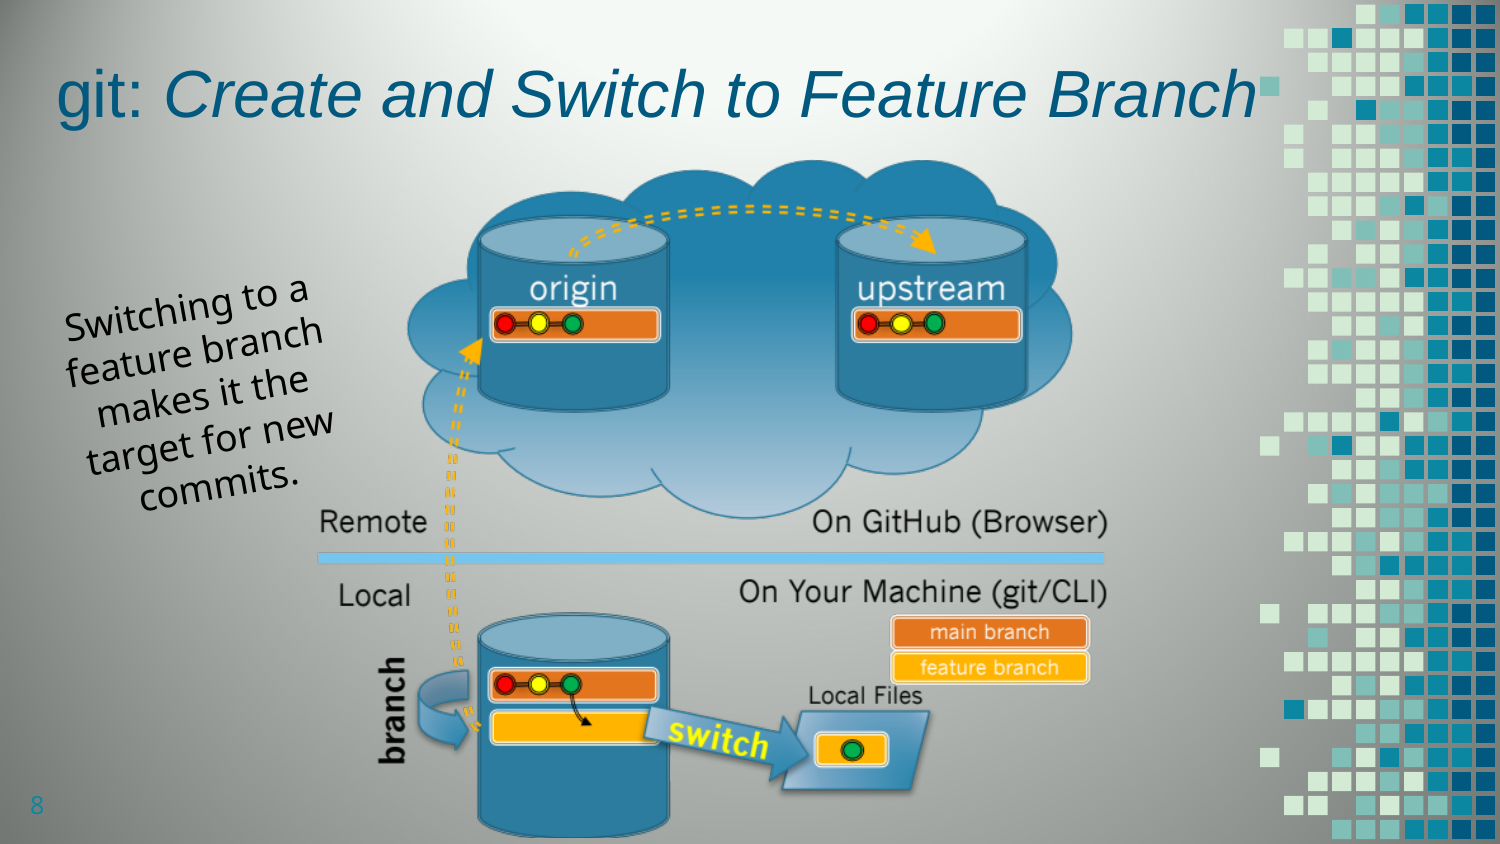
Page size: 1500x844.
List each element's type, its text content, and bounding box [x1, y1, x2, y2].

picture [0, 0, 1500, 844]
slide_number 8 [15, 774, 105, 839]
title git: Create and Switch to Feature Branch [41, 4, 1326, 146]
text_box Switching to a feature branch makes it the target for new commits. [14, 256, 294, 543]
